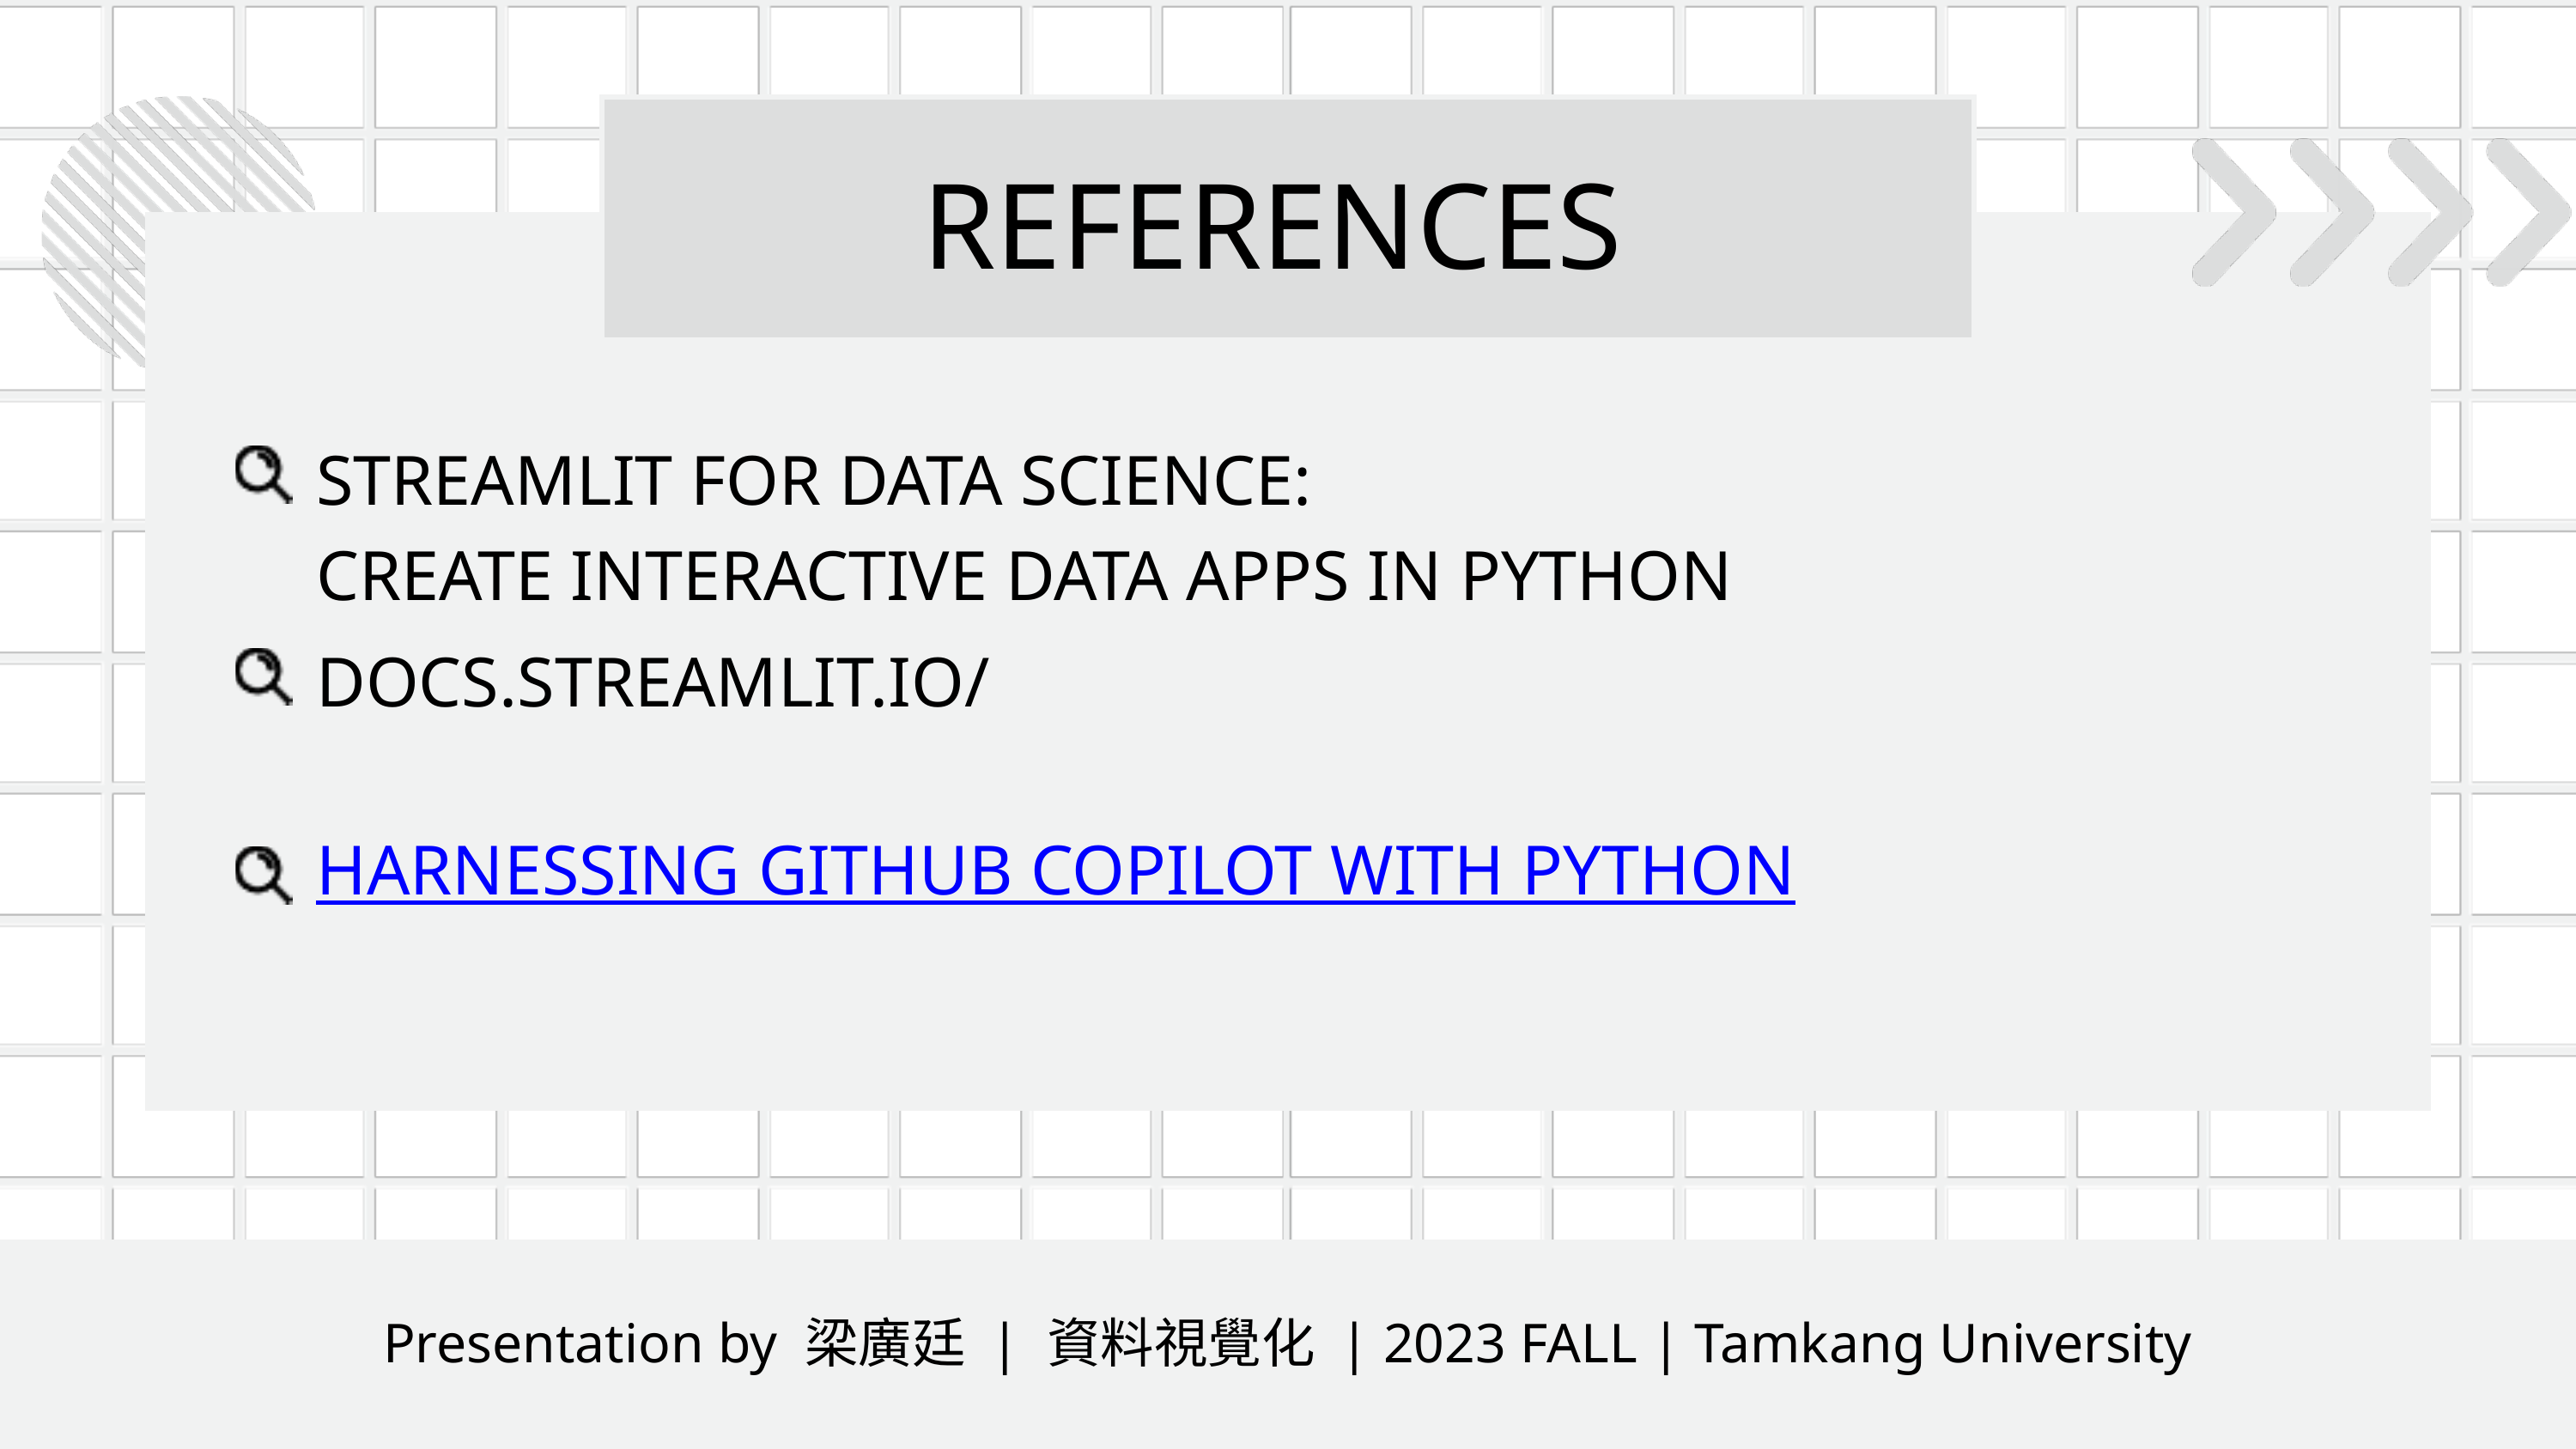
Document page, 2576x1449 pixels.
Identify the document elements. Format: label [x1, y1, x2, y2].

text_box [0, 1239, 2576, 1449]
text_box [601, 96, 1975, 341]
text_box [144, 211, 2432, 1112]
text_box [0, 0, 2576, 1236]
